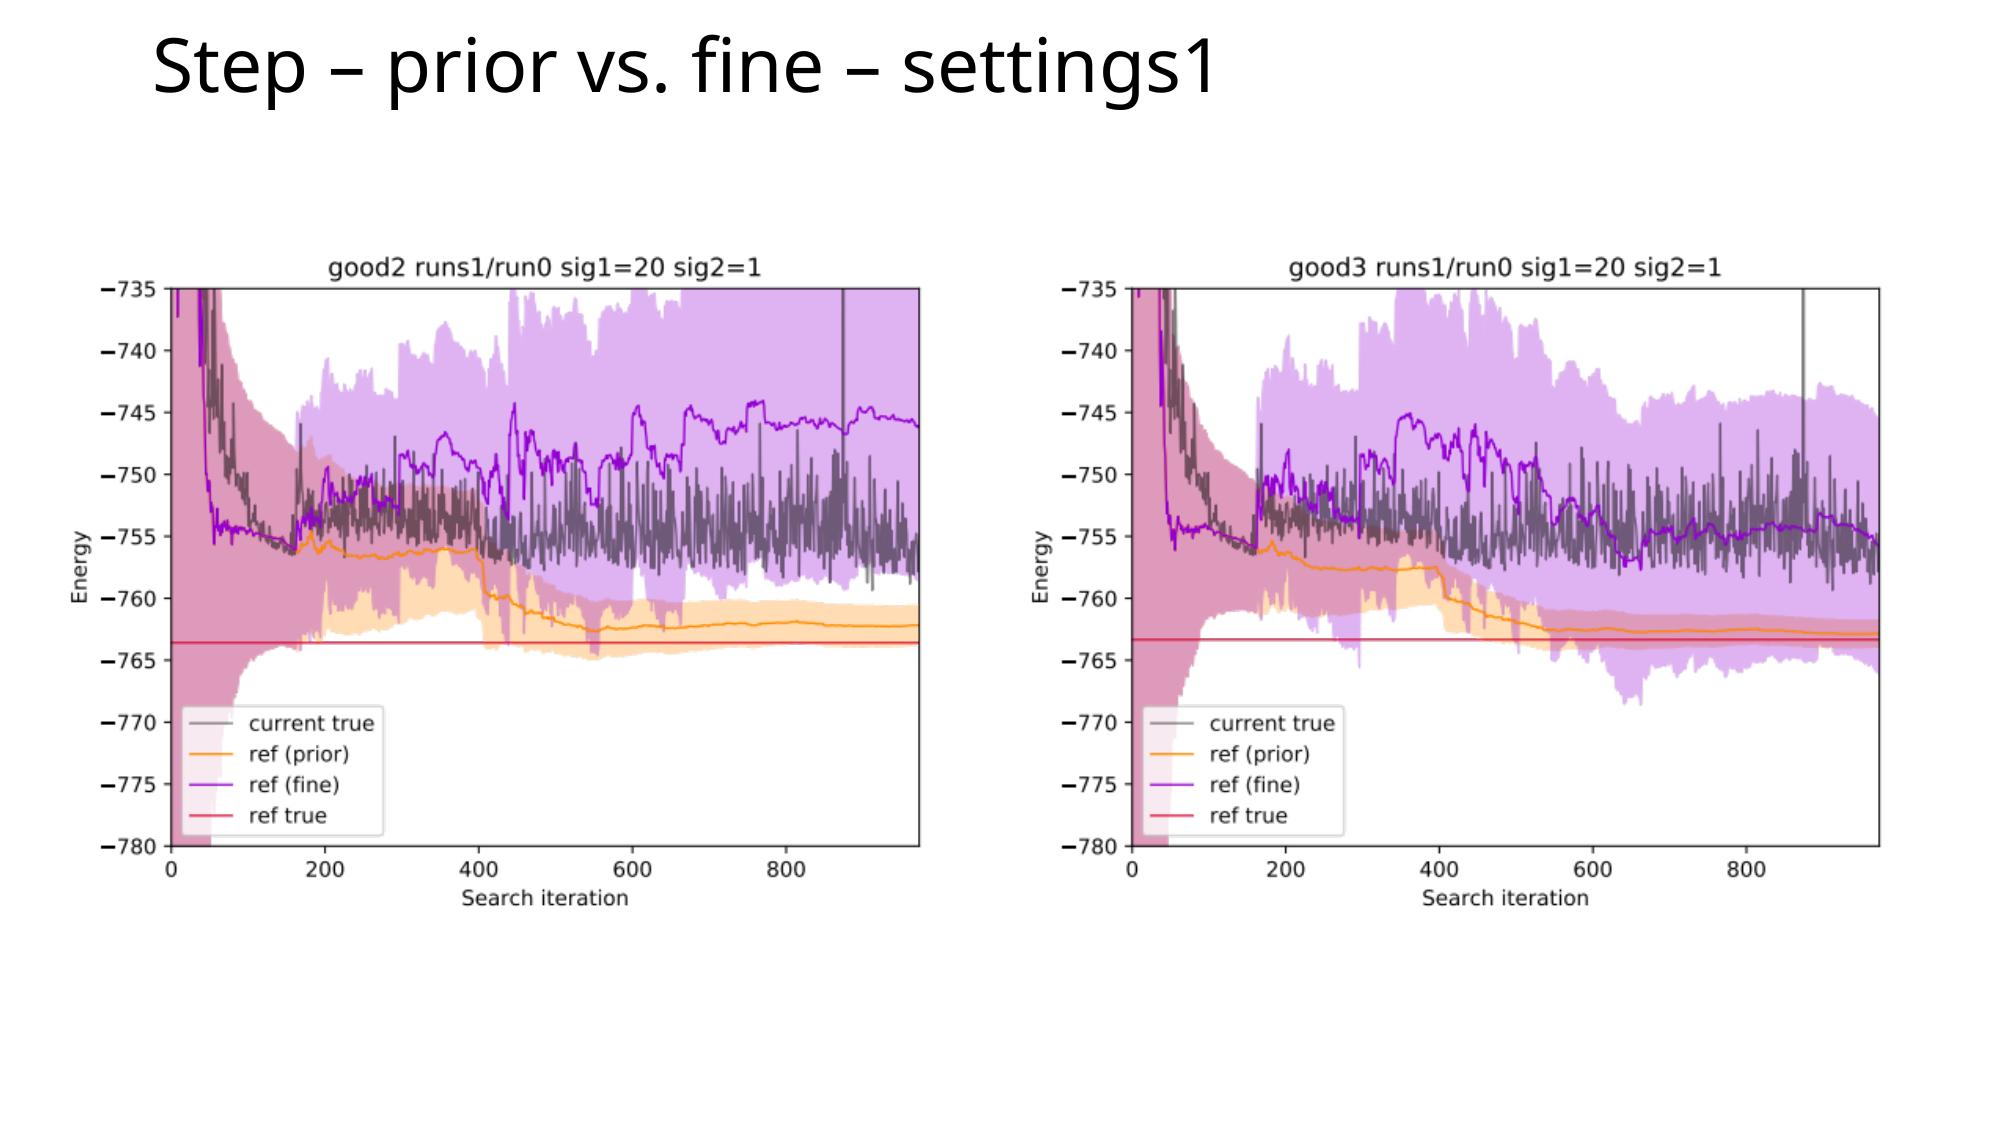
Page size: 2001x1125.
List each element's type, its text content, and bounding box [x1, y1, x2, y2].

picture [51, 201, 1973, 923]
title Step – prior vs. fine – settings1 [137, 0, 1863, 131]
